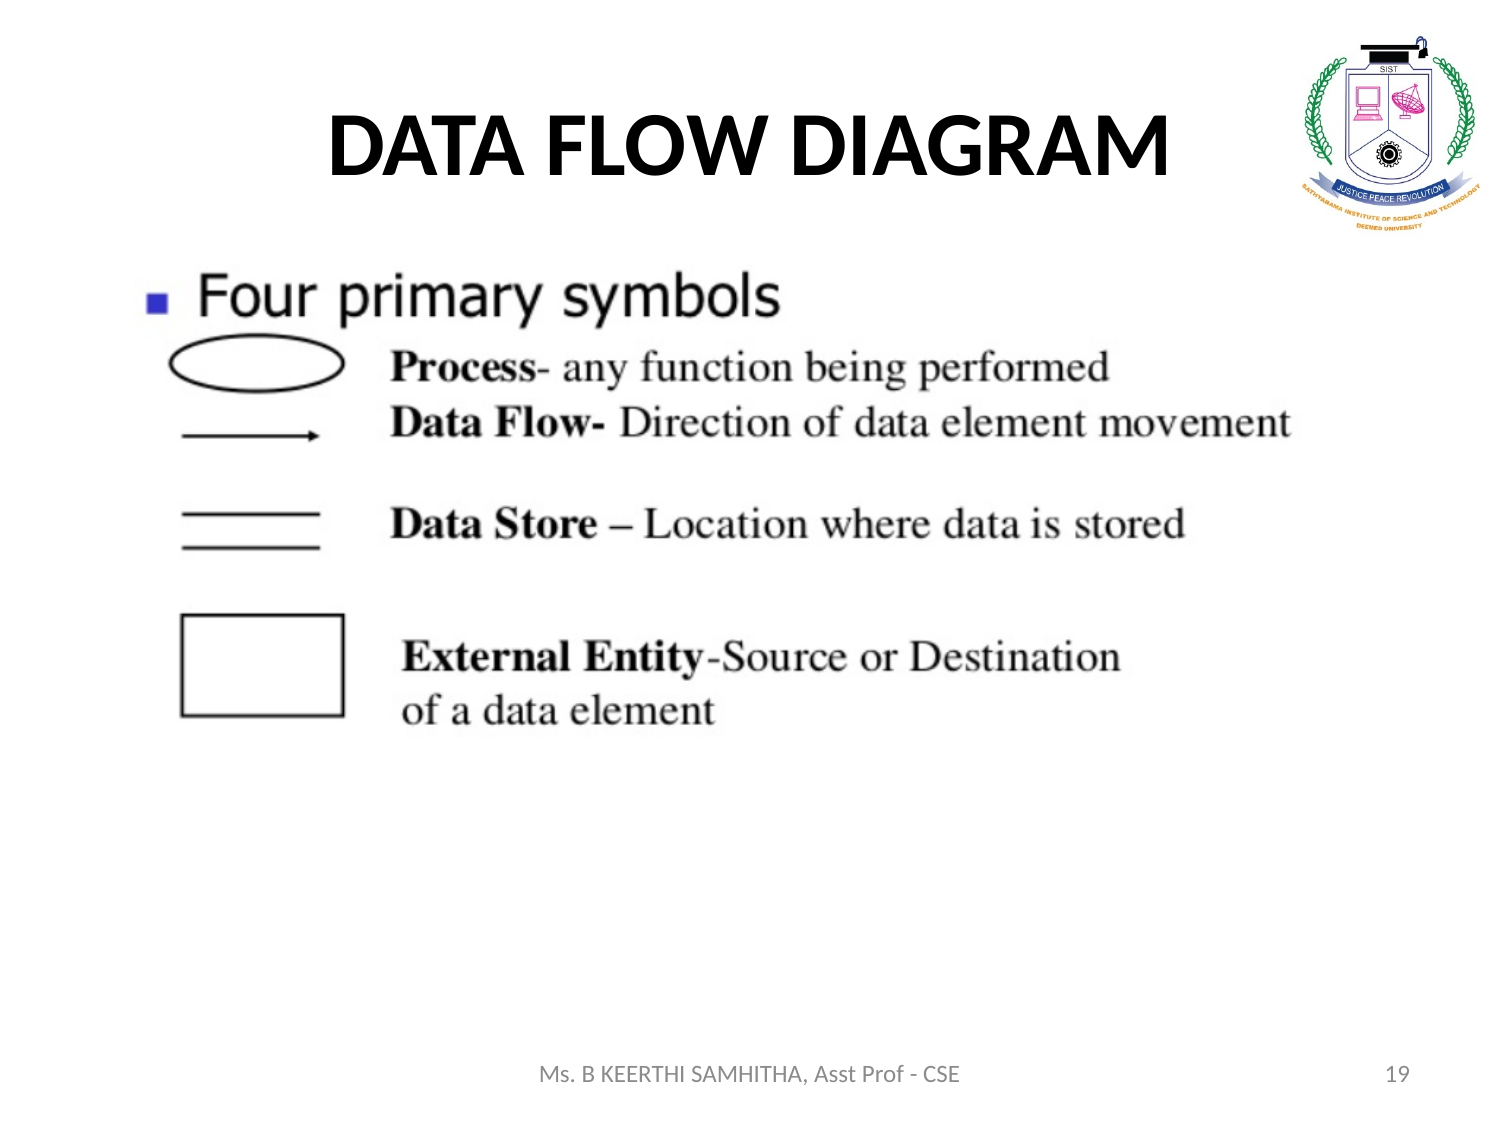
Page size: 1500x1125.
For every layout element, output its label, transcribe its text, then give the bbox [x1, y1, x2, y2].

picture [1280, 30, 1500, 251]
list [111, 231, 1318, 759]
slide_number 19 [1074, 1042, 1425, 1103]
title DATA FLOW DIAGRAM [75, 45, 1425, 233]
footer Ms. B KEERTHI SAMHITHA, Asst Prof - CSE [512, 1042, 988, 1103]
